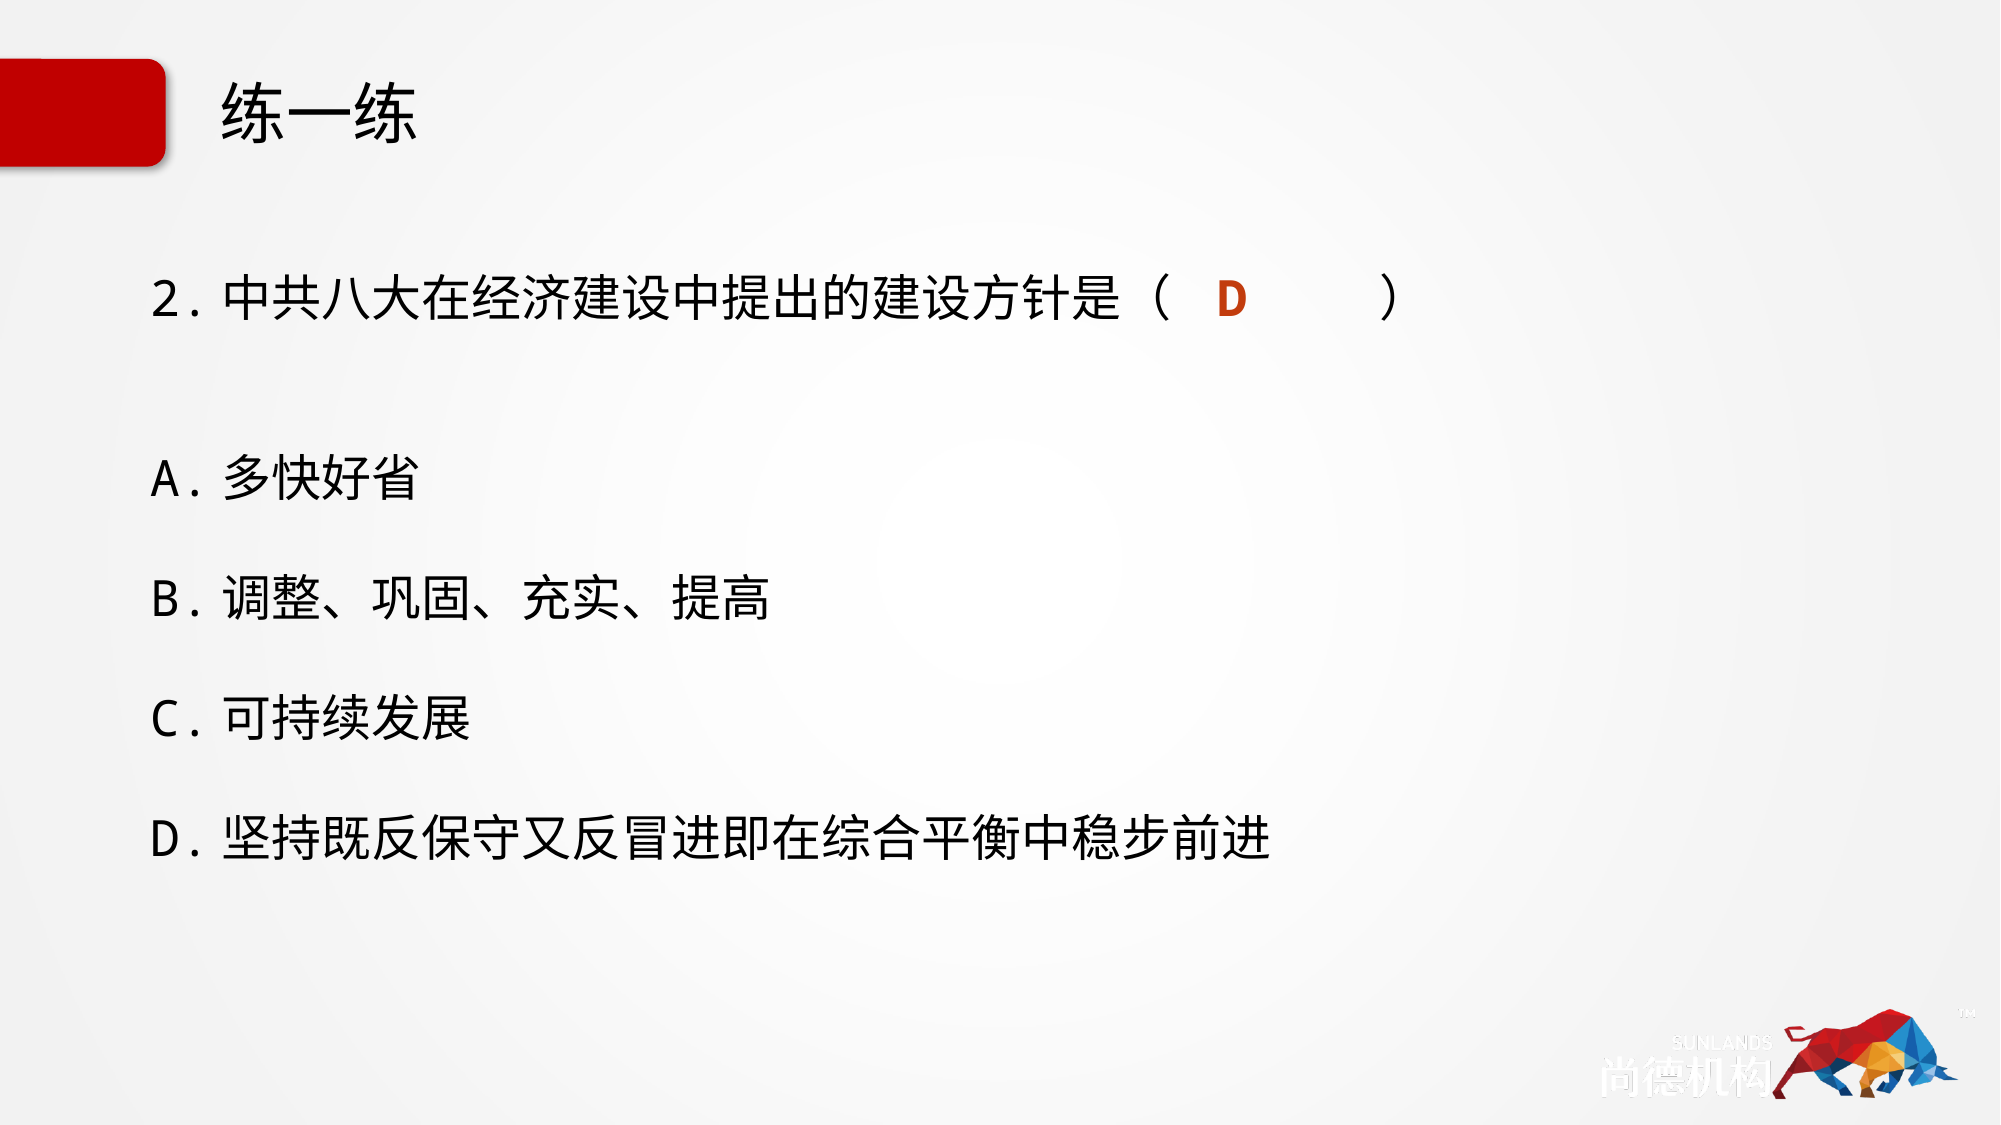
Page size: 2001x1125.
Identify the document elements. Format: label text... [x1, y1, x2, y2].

text_box 2.中共八大在经济建设中提出的建设方针是（ D ） A.多快好省 B.调整、巩固、充实、提高 C.可持续发展 D.坚持既反保守又反冒进即在综合平衡中稳步前进 [134, 259, 1877, 874]
title 练一练 [204, 72, 1877, 162]
picture [0, 0, 2001, 1125]
